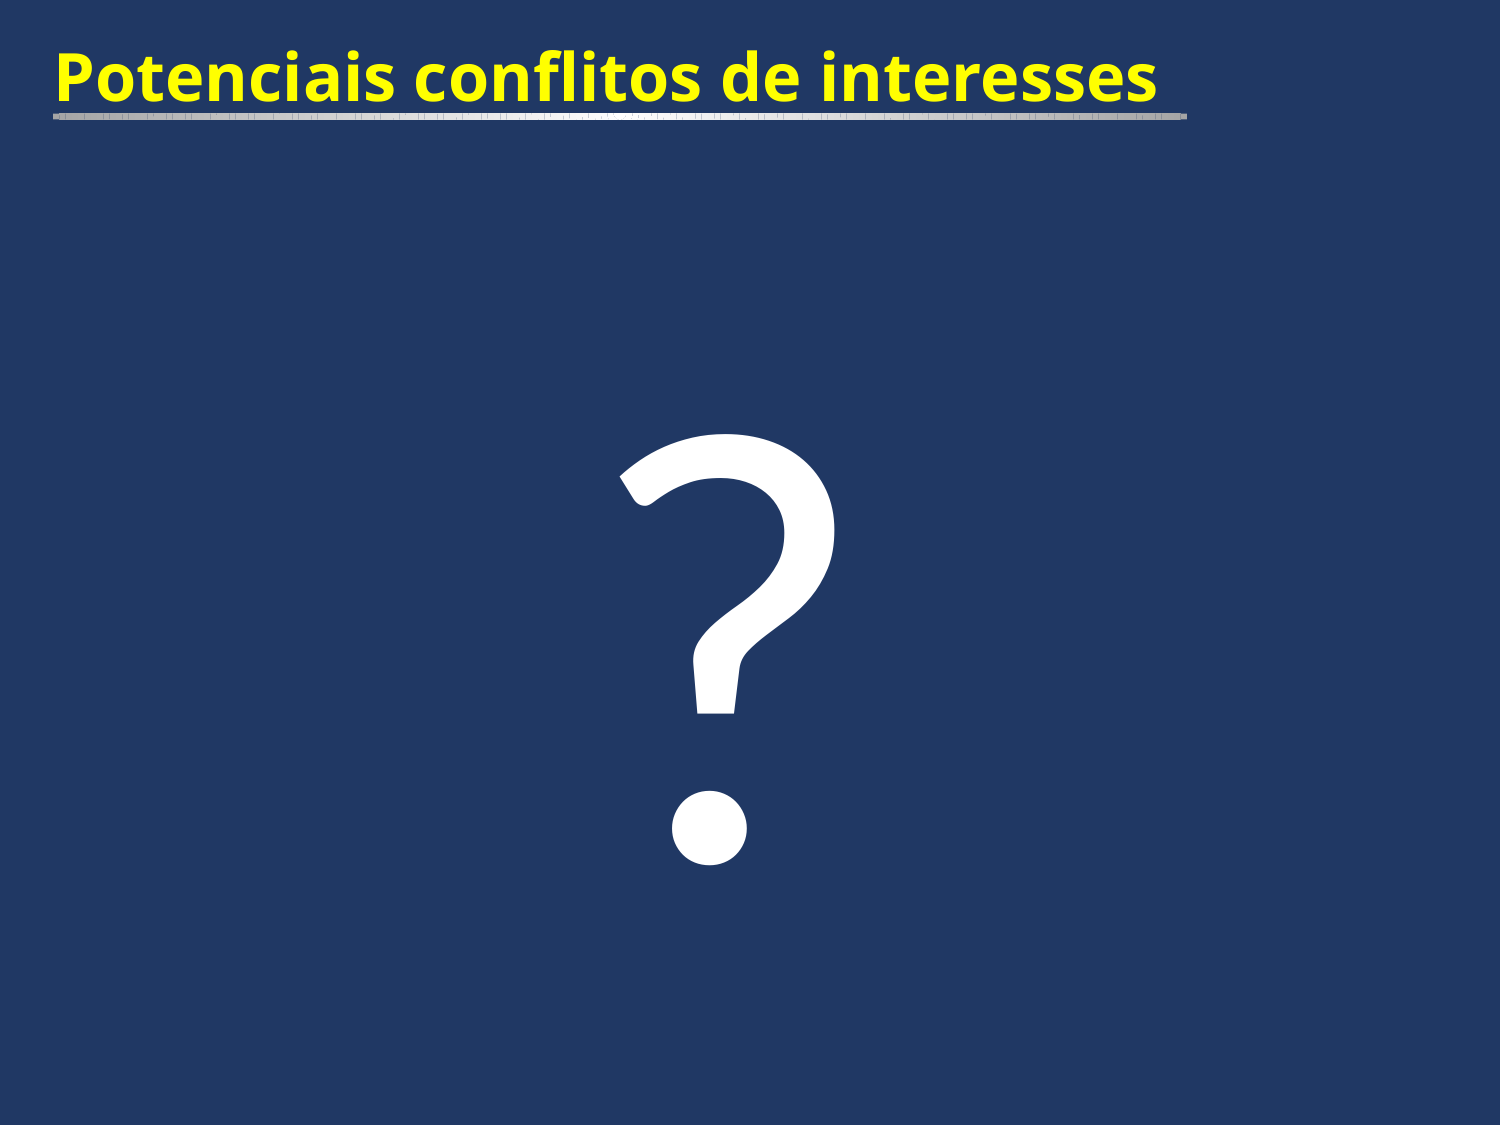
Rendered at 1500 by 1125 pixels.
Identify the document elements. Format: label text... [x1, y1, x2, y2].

text_box Potenciais conflitos de interesses [38, 27, 1498, 240]
text_box ? [567, 229, 888, 995]
text_box [53, 113, 1187, 120]
